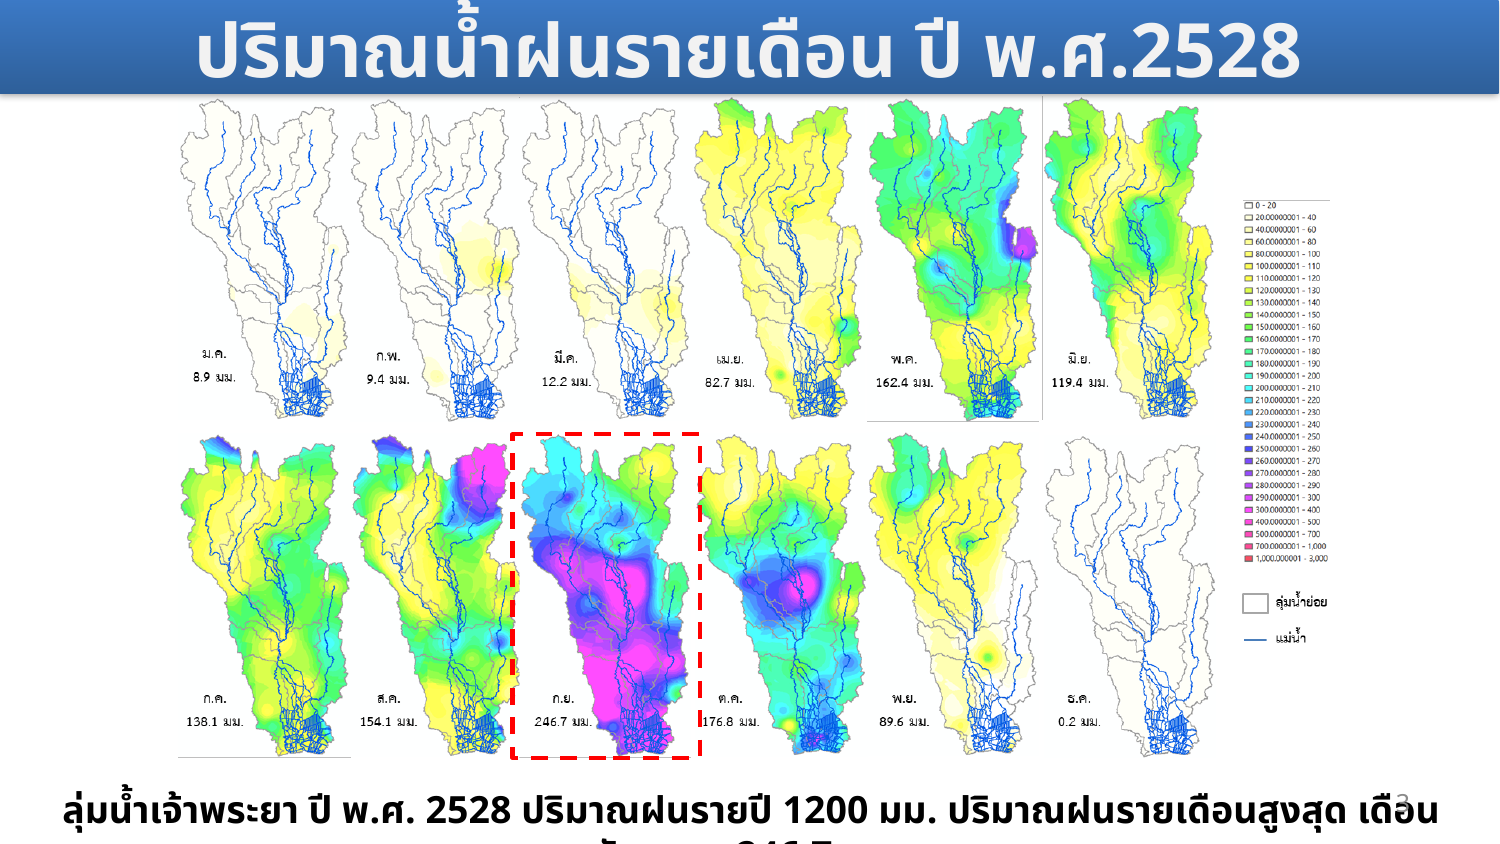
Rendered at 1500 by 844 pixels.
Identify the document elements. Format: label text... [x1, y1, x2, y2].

picture [173, 96, 1338, 758]
text_box ลุ่มน้ำเจ้าพระยา ปี พ.ศ. 2528 ปริมาณฝนรายปี 1200 มม. ปริมาณฝนรายเดือนสูงสุด เดือนกันยายน 246.7 มม. [1, 778, 1500, 844]
slide_number 3 [1074, 782, 1425, 827]
text_box ปริมาณน้ำฝนรายเดือน ปี พ.ศ.2528 [0, 0, 1499, 94]
